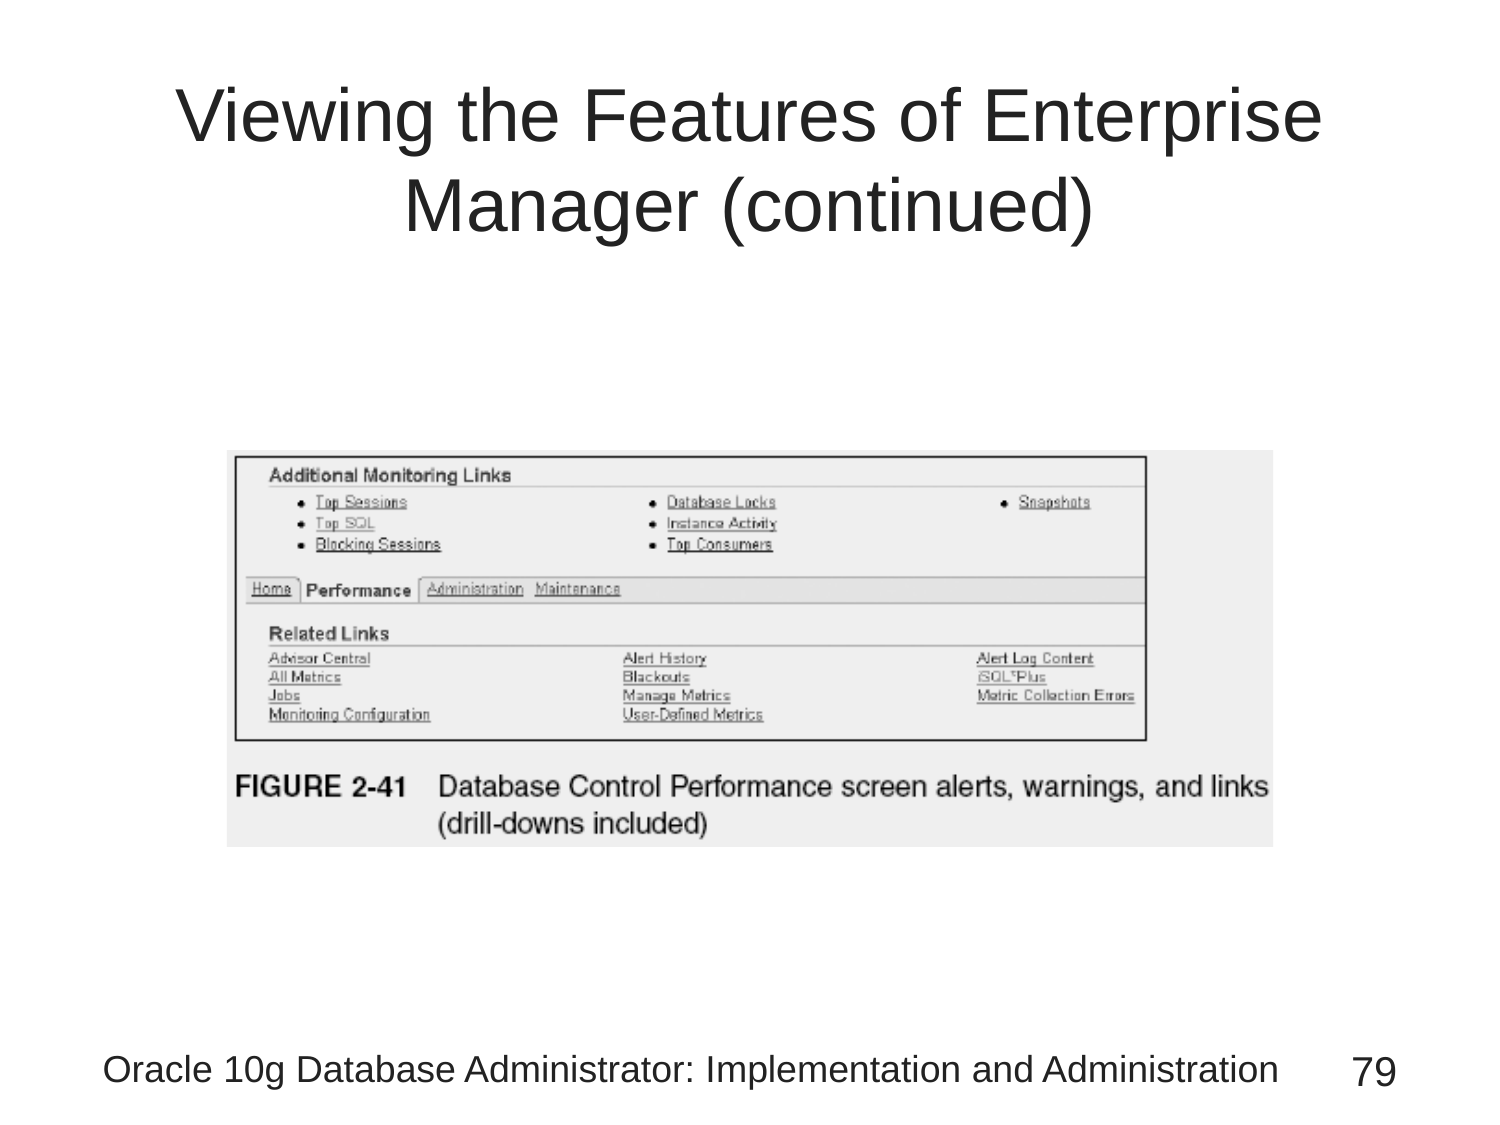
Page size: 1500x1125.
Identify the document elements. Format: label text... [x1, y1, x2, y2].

slide_number 79 [1074, 1037, 1413, 1101]
title Viewing the Features of Enterprise Manager (continued) [87, 62, 1413, 251]
picture [226, 449, 1274, 847]
footer Oracle 10g Database Administrator: Implementation and Administration [87, 1037, 1074, 1101]
